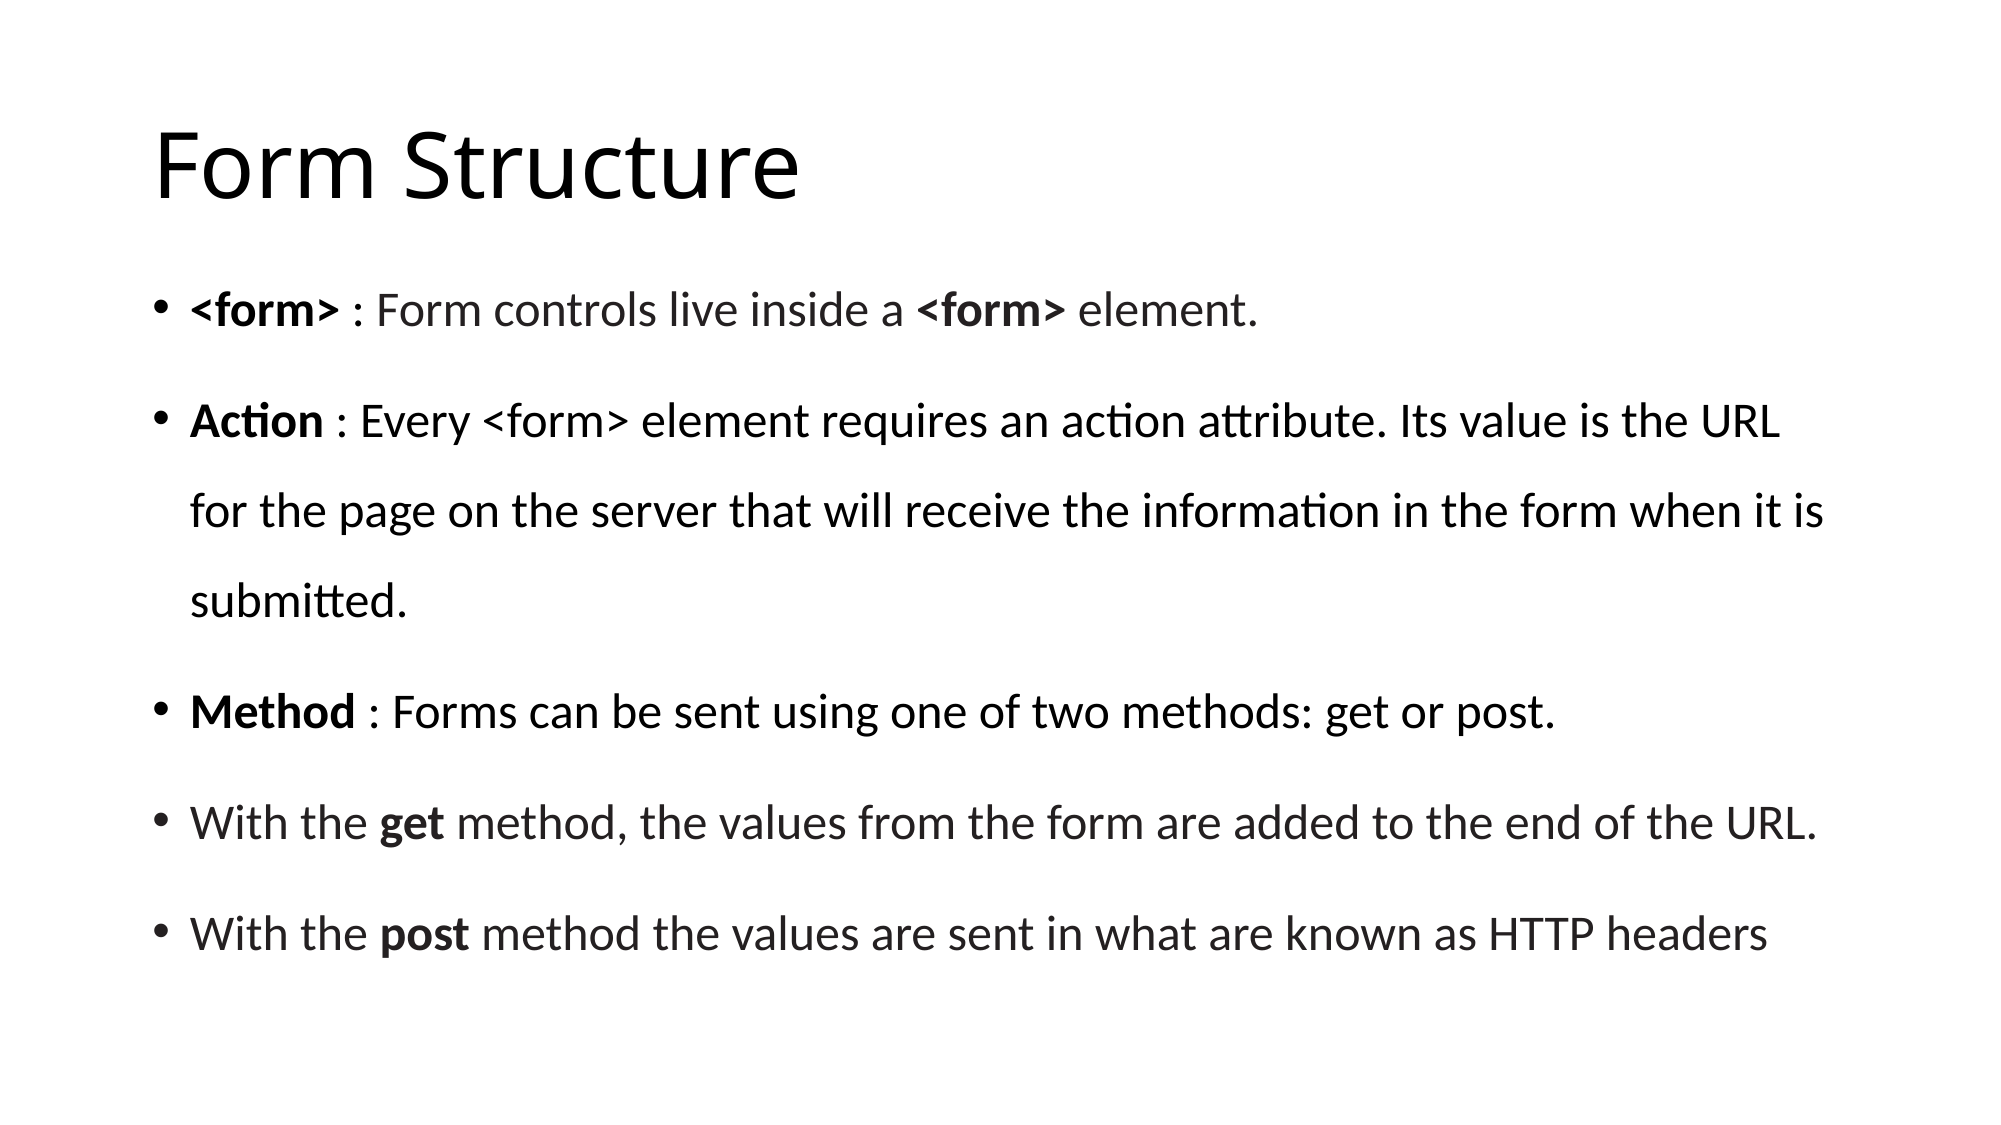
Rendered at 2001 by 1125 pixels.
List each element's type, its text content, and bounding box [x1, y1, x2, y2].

title Form Structure [137, 59, 1863, 239]
list <form> : Form controls live inside a <form> element. Action : Every <form> element requires an action attribute. Its value is the URL for the page on the server that will receive the information in the form when it is submitted. Method : Forms can be sent using one of two methods: get or post. With the get method, the values from the form are added to the end of the URL. With the post method the values are sent in what are known as HTTP headers [137, 239, 1863, 1014]
